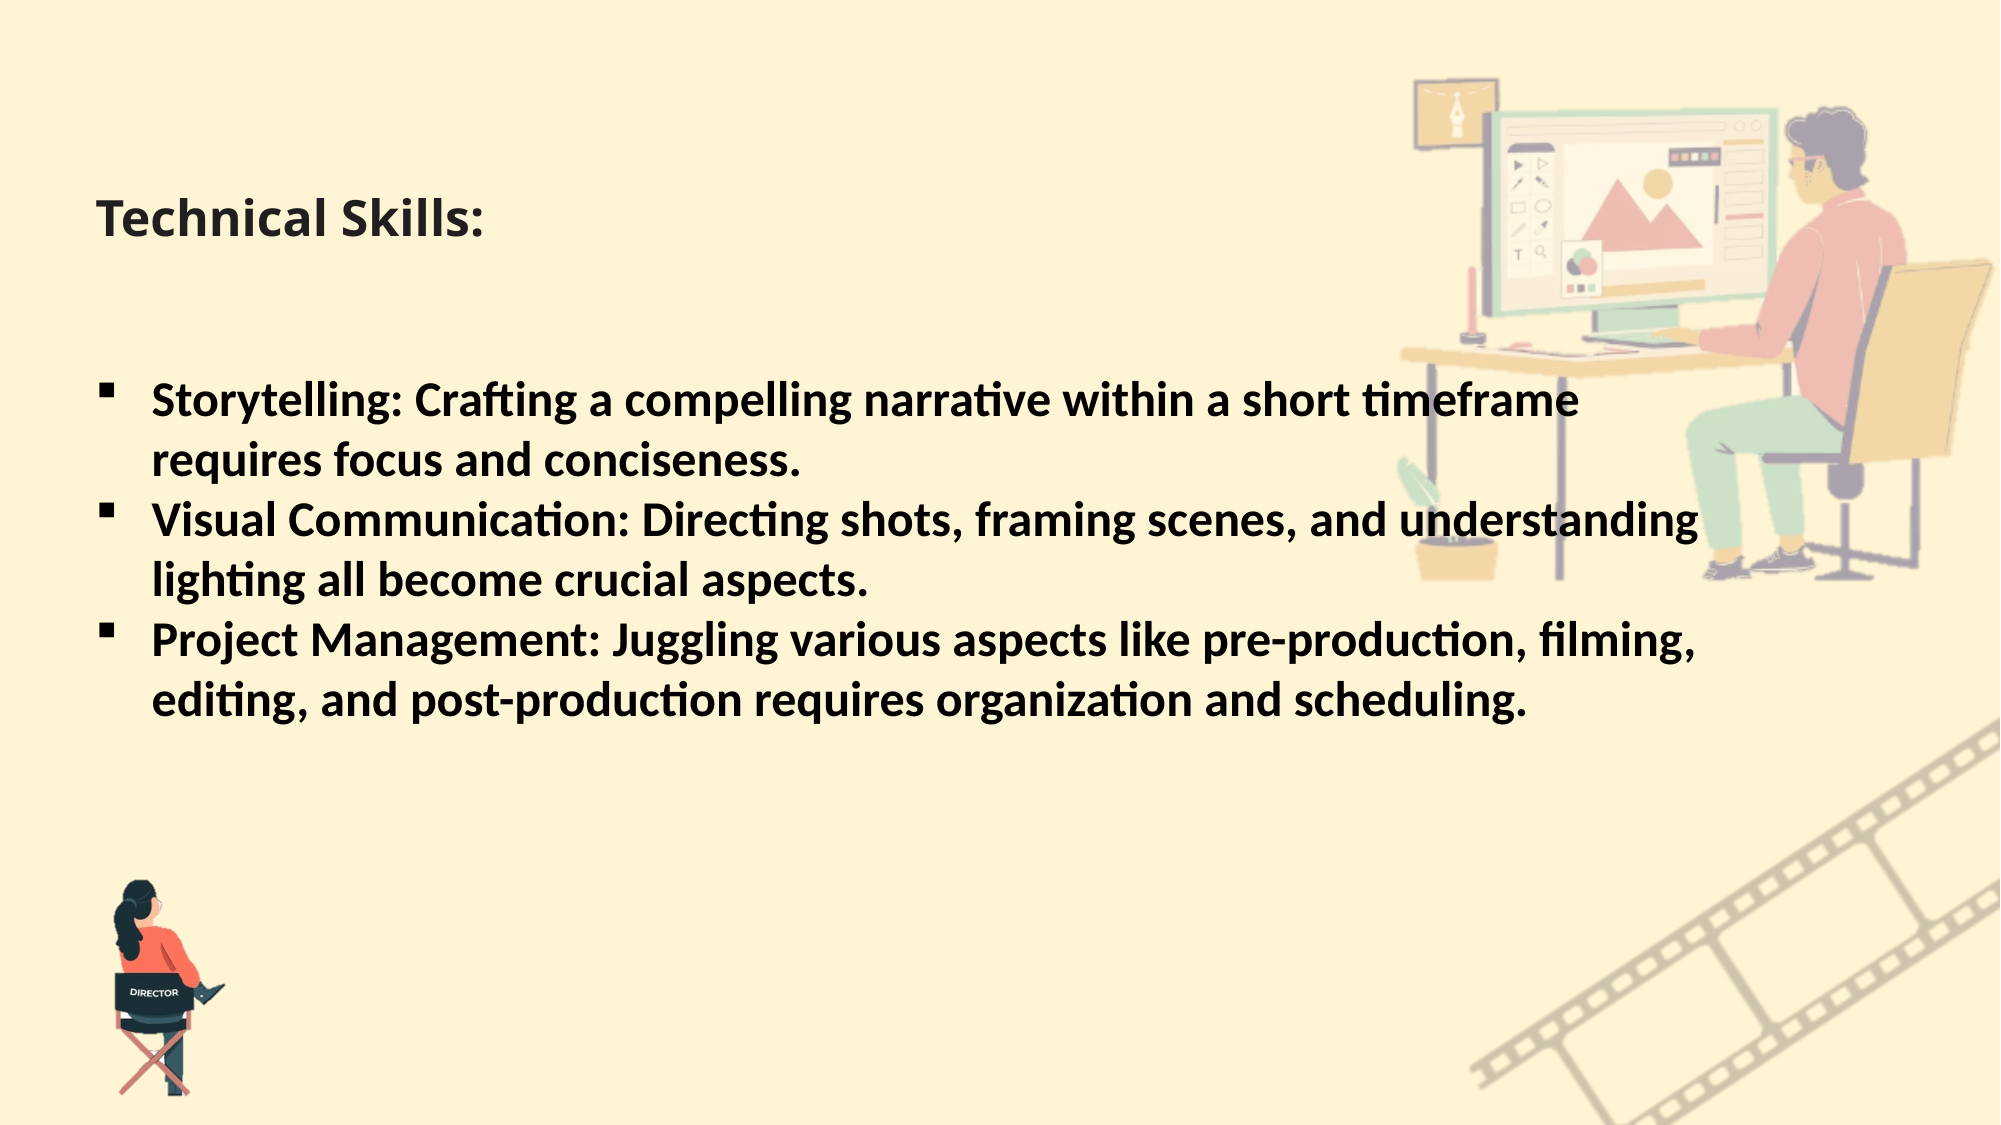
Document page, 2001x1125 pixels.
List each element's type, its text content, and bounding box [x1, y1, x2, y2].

picture [1443, 661, 2000, 1125]
text_box Technical Skills: Storytelling: Crafting a compelling narrative within a short timeframe requires focus and conciseness. Visual Communication: Directing shots, framing scenes, and understanding lighting all become crucial aspects. Project Management: Juggling various aspects like pre-production, filming, editing, and post-production requires organization and scheduling. [80, 179, 1727, 855]
picture [0, 689, 614, 1125]
picture [1325, 0, 2000, 650]
